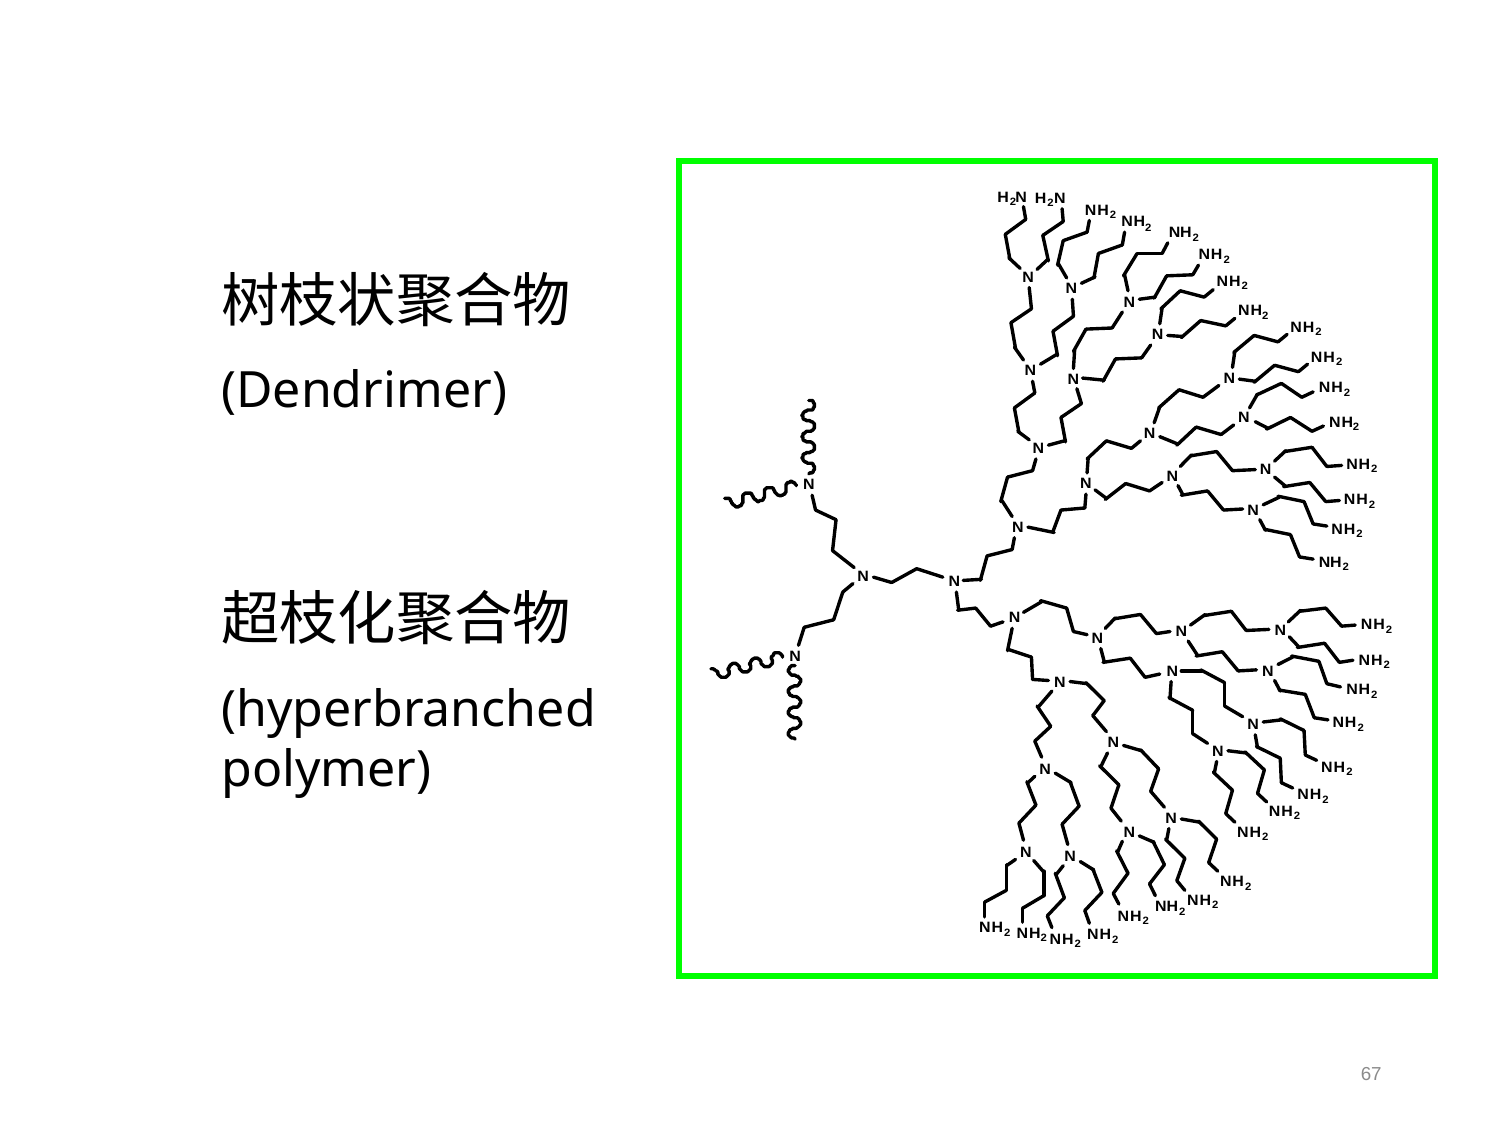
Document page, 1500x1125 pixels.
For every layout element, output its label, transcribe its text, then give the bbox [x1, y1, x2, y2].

slide_number 67 [1059, 1042, 1397, 1103]
text_box 树枝状聚合物 (Dendrimer) [206, 255, 632, 426]
text_box 超枝化聚合物 (hyperbranched polymer) [206, 574, 621, 804]
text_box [679, 160, 1436, 976]
